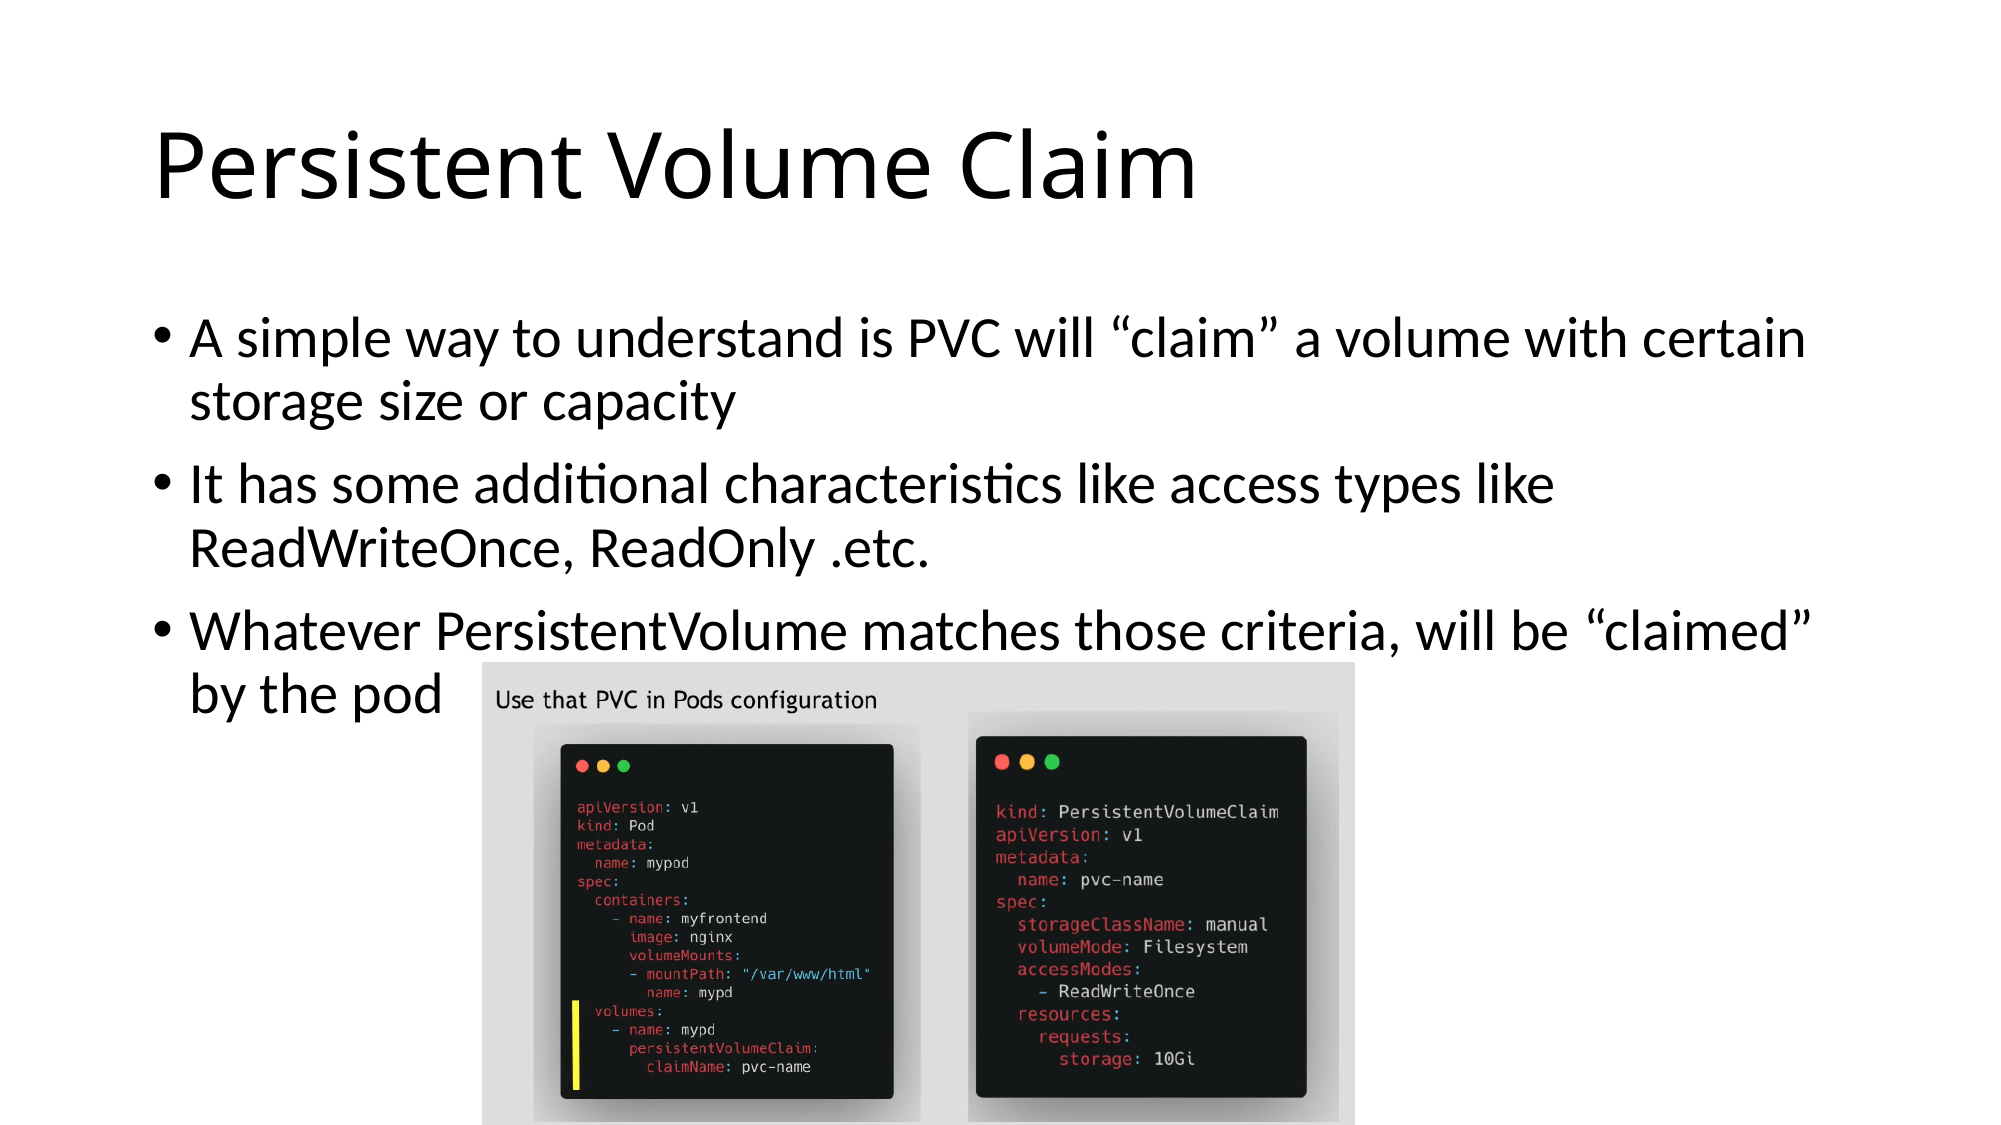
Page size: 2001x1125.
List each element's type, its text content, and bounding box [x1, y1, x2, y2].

list A simple way to understand is PVC will “claim” a volume with certain storage size or capacity It has some additional characteristics like access types like ReadWriteOnce, ReadOnly .etc. Whatever PersistentVolume matches those criteria, will be “claimed” by the pod [137, 299, 1863, 1014]
picture [481, 662, 1355, 1125]
title Persistent Volume Claim [137, 59, 1863, 278]
